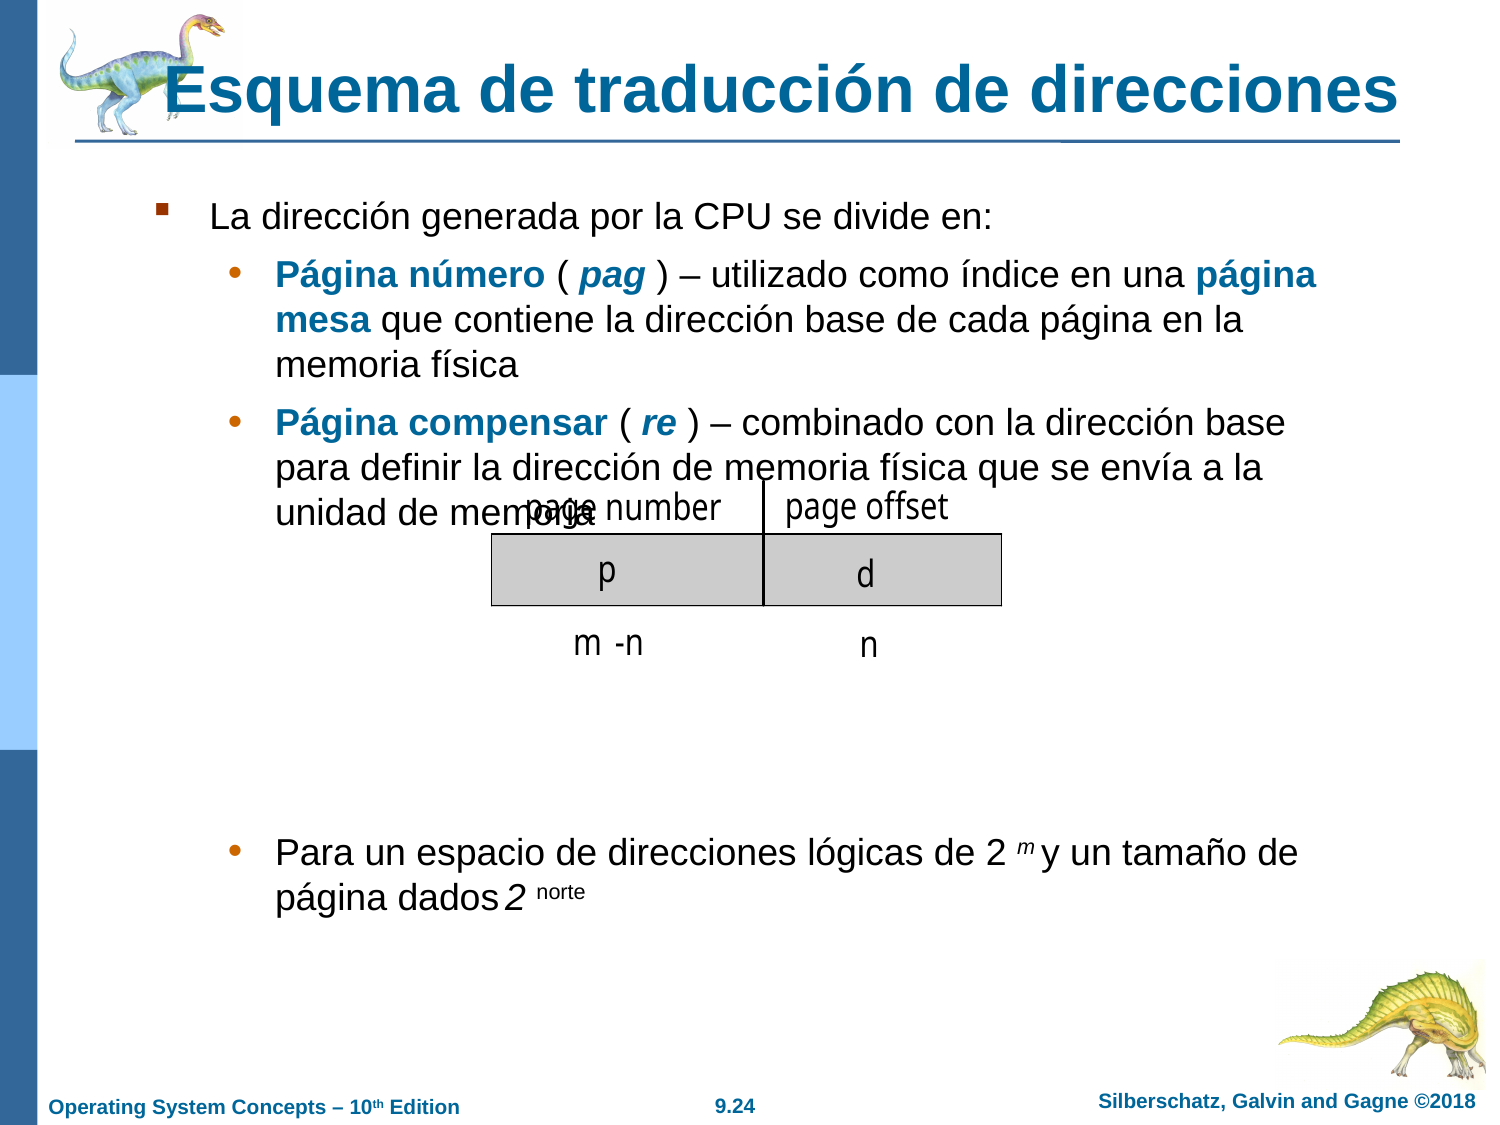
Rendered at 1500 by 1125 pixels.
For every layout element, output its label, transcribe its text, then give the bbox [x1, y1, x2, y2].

picture [46, 0, 243, 149]
picture [475, 472, 1025, 675]
list La dirección generada por la CPU se divide en: Página número ( pag ) – utilizado como índice en una página mesa que contiene la dirección base de cada página en la memoria física Página compensar ( re ) – combinado con la dirección base para definir la dirección de memoria física que se envía a la unidad de memoria Para un espacio de direcciones lógicas de 2 m y un tamaño de página dados 2 norte [138, 184, 1336, 920]
title Esquema de traducción de direcciones [138, 38, 1425, 134]
picture [1275, 959, 1486, 1090]
